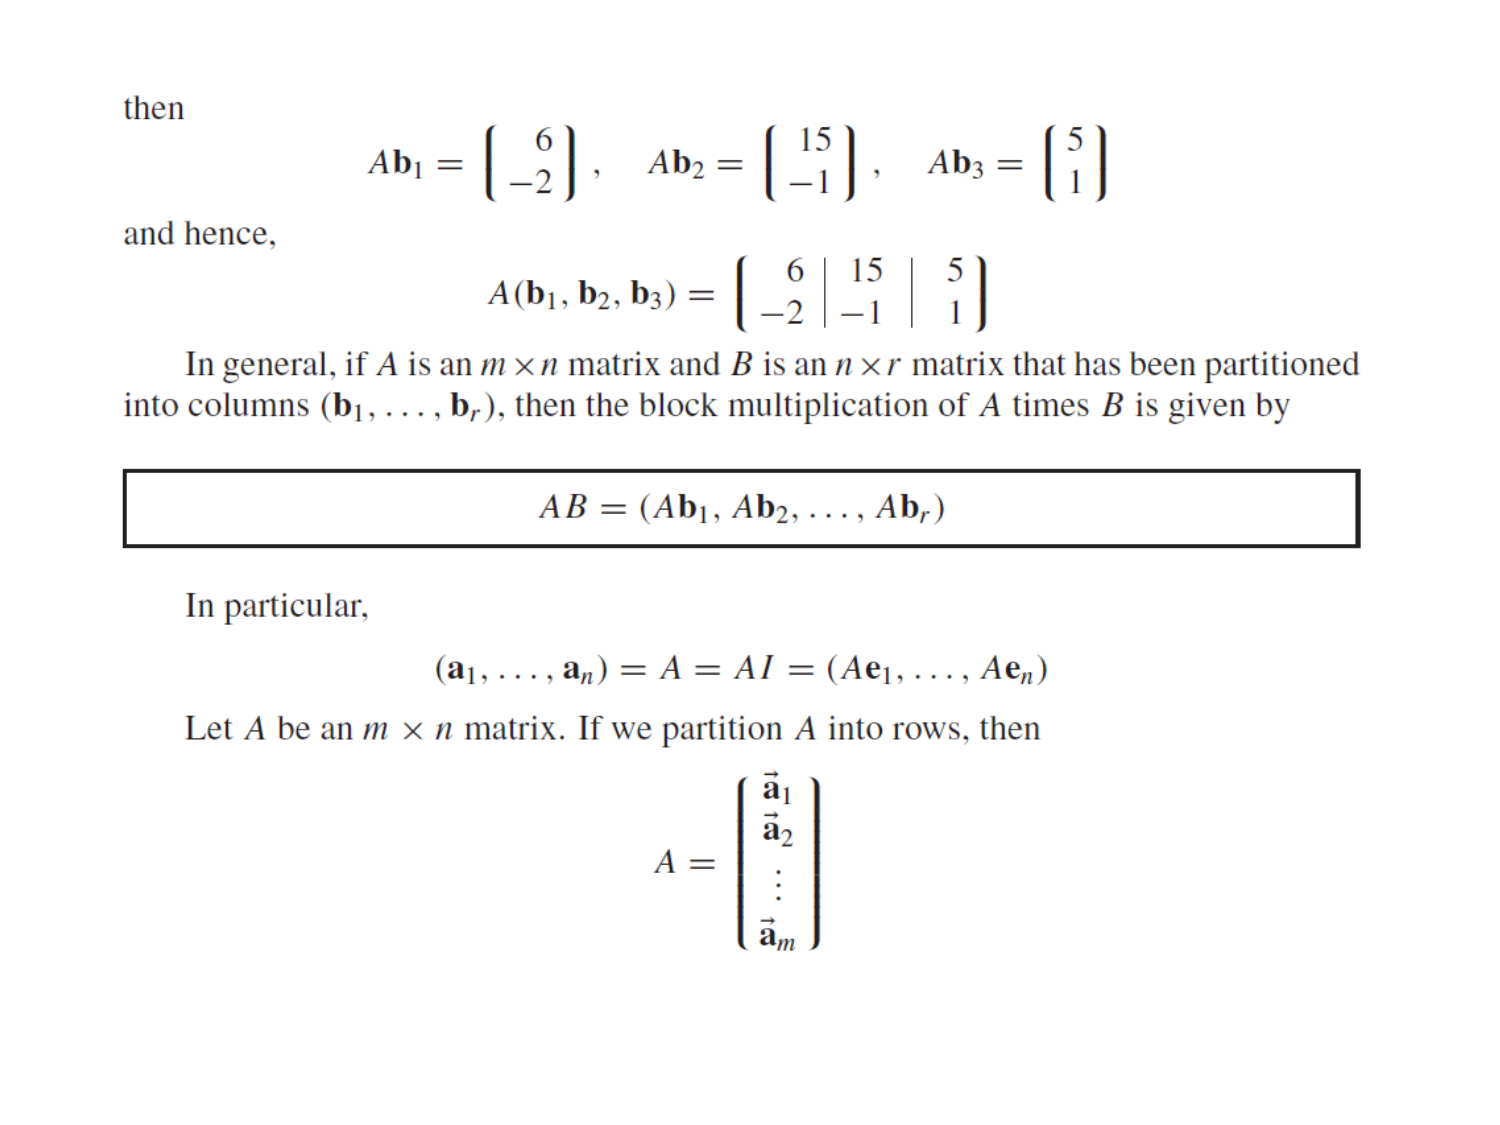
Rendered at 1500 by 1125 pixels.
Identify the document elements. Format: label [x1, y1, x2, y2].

picture [90, 85, 1407, 968]
